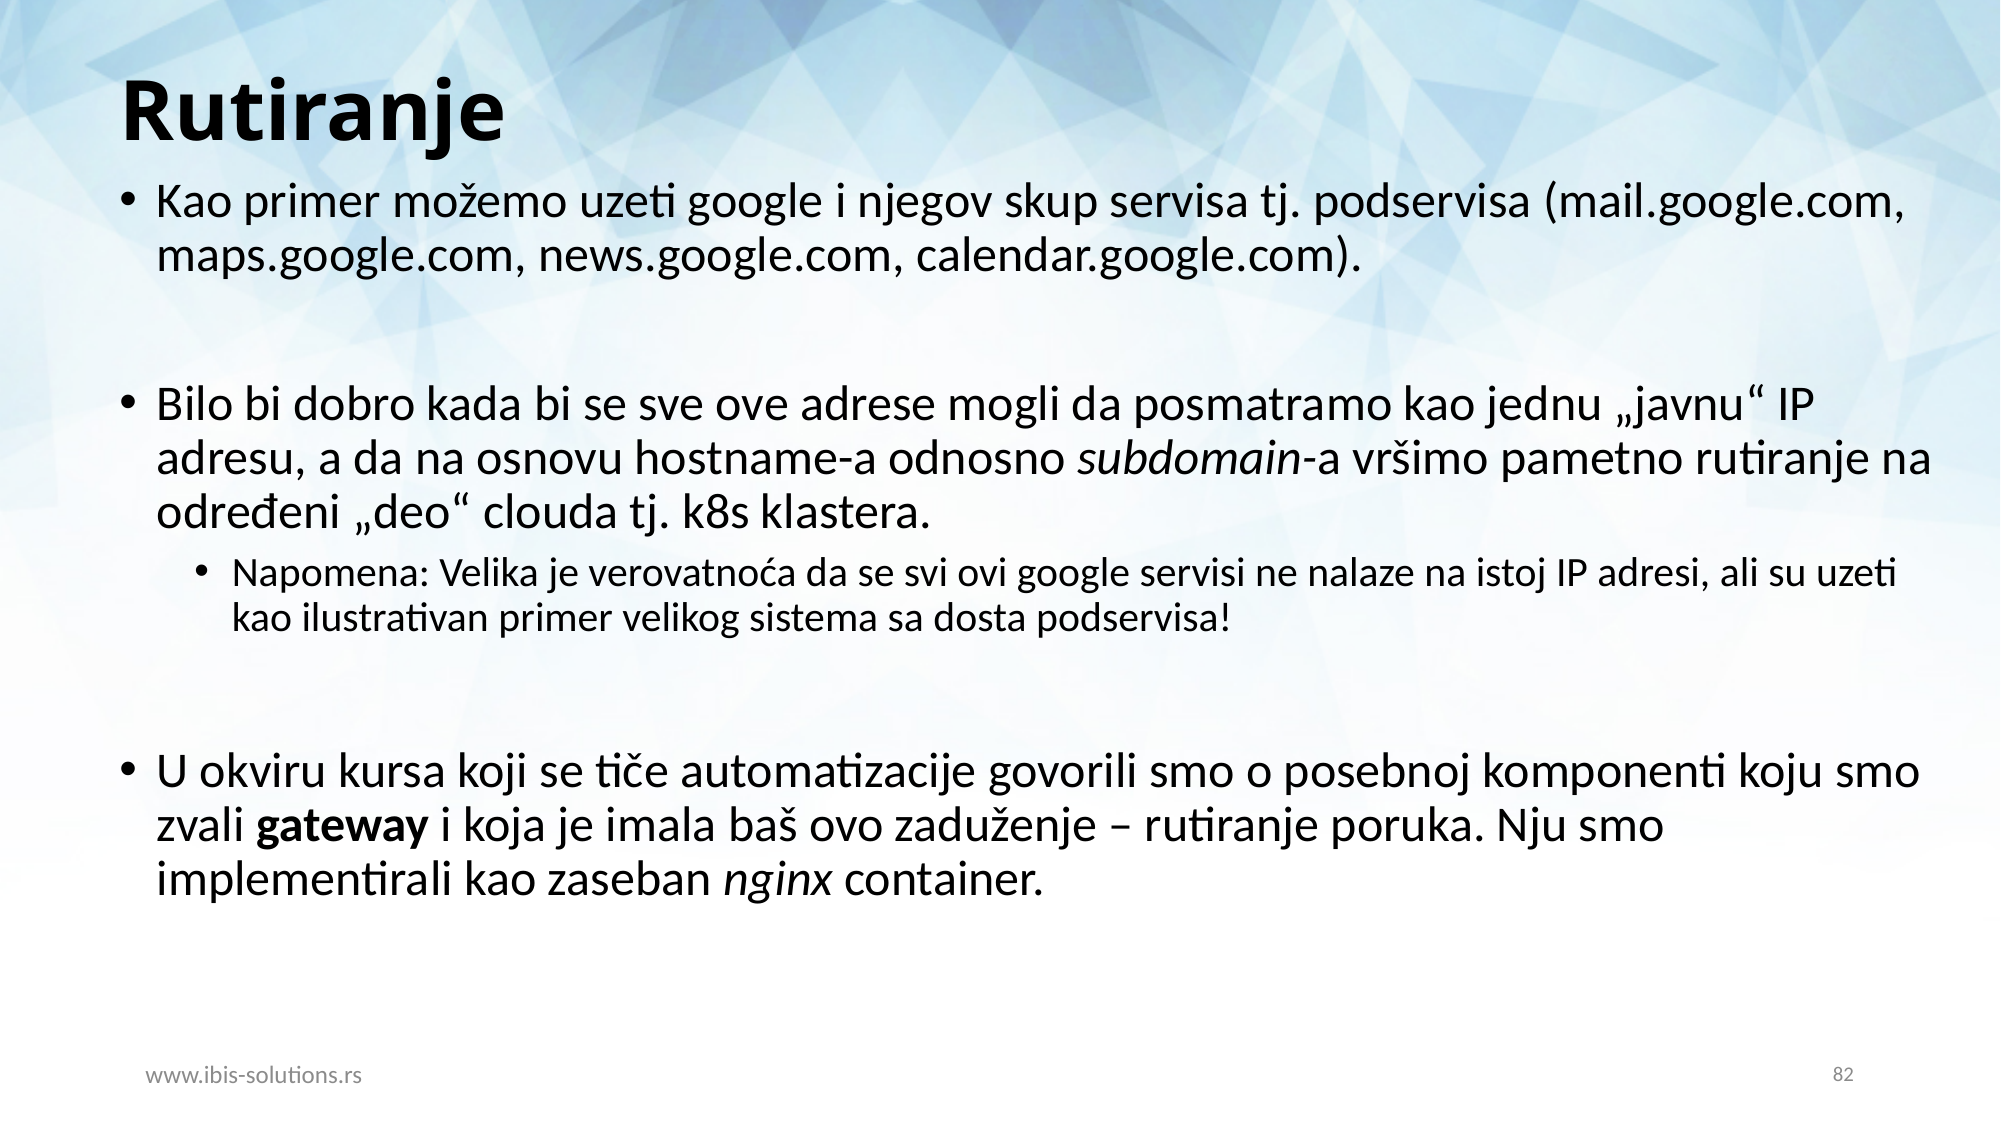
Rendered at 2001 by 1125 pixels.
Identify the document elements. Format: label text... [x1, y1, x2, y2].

text_box [0, 0, 2000, 1125]
title Rutiranje [104, 59, 1680, 166]
text_box www.ibis-solutions.rs [130, 1046, 1239, 1100]
list Kao primer možemo uzeti google i njegov skup servisa tj. podservisa (mail.google.com, maps.google.com, news.google.com, calendar.google.com). Bilo bi dobro kada bi se sve ove adrese mogli da posmatramo kao jednu „javnu“ IP adresu, a da na osnovu hostname-a odnosno subdomain-a vršimo pametno rutiranje na određeni „deo“ clouda tj. k8s klastera. Napomena: Velika je verovatnoća da se svi ovi google servisi ne nalaze na istoj IP adresi, ali su uzeti kao ilustrativan primer velikog sistema sa dosta podservisa! U okviru kursa koji se tiče automatizacije govorili smo o posebnoj komponenti koju smo zvali gateway i koja je imala baš ovo zaduženje – rutiranje poruka. Nju smo implementirali kao zaseban nginx container. [104, 166, 1950, 1098]
text_box 82 [1756, 1046, 1869, 1100]
